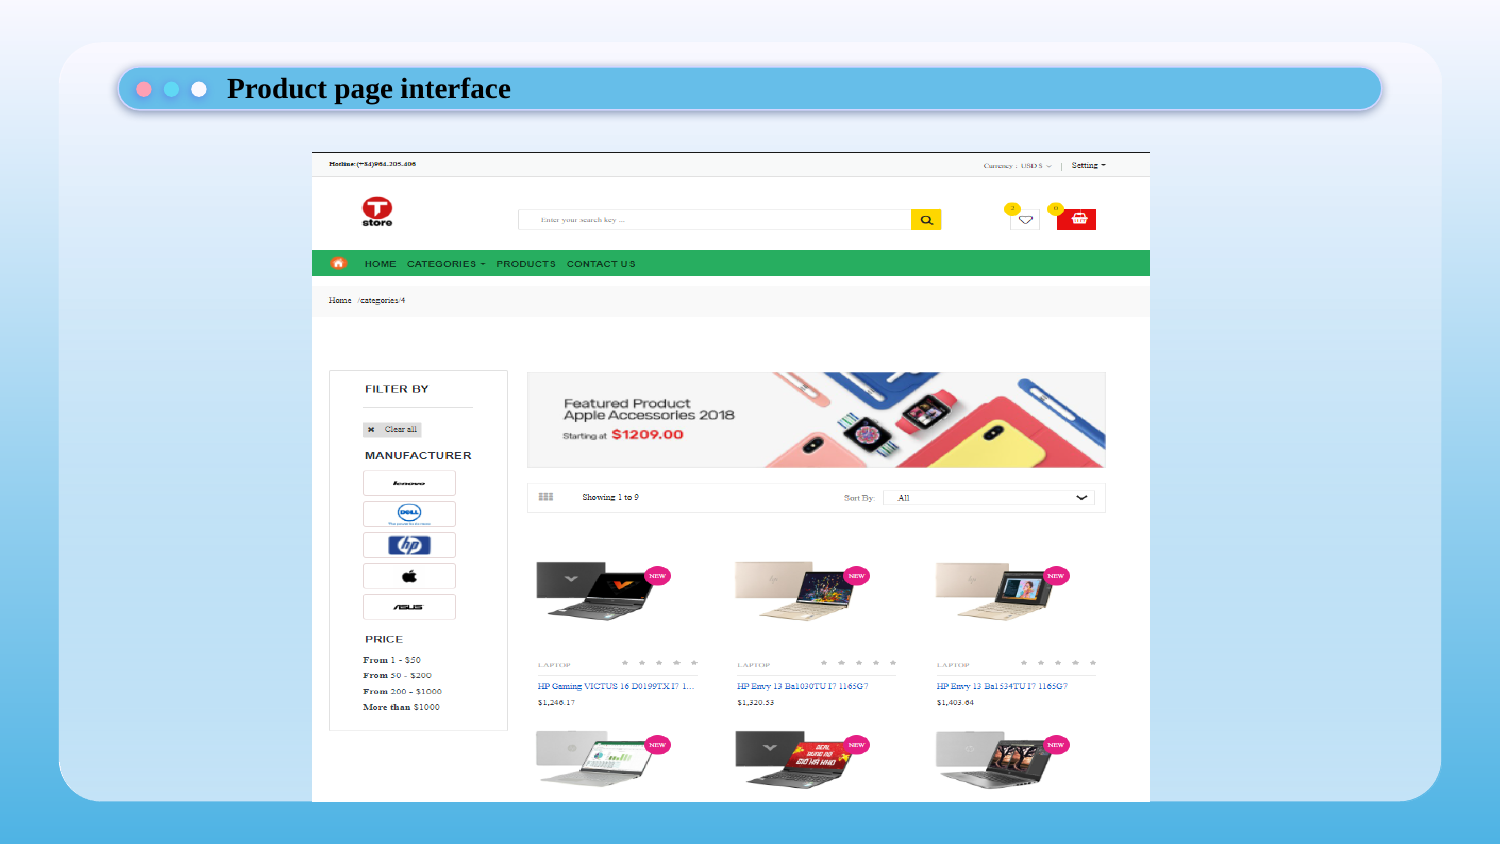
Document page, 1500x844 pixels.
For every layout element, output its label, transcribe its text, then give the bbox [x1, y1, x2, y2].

picture [312, 151, 1150, 802]
text_box Product page interface [212, 62, 963, 113]
